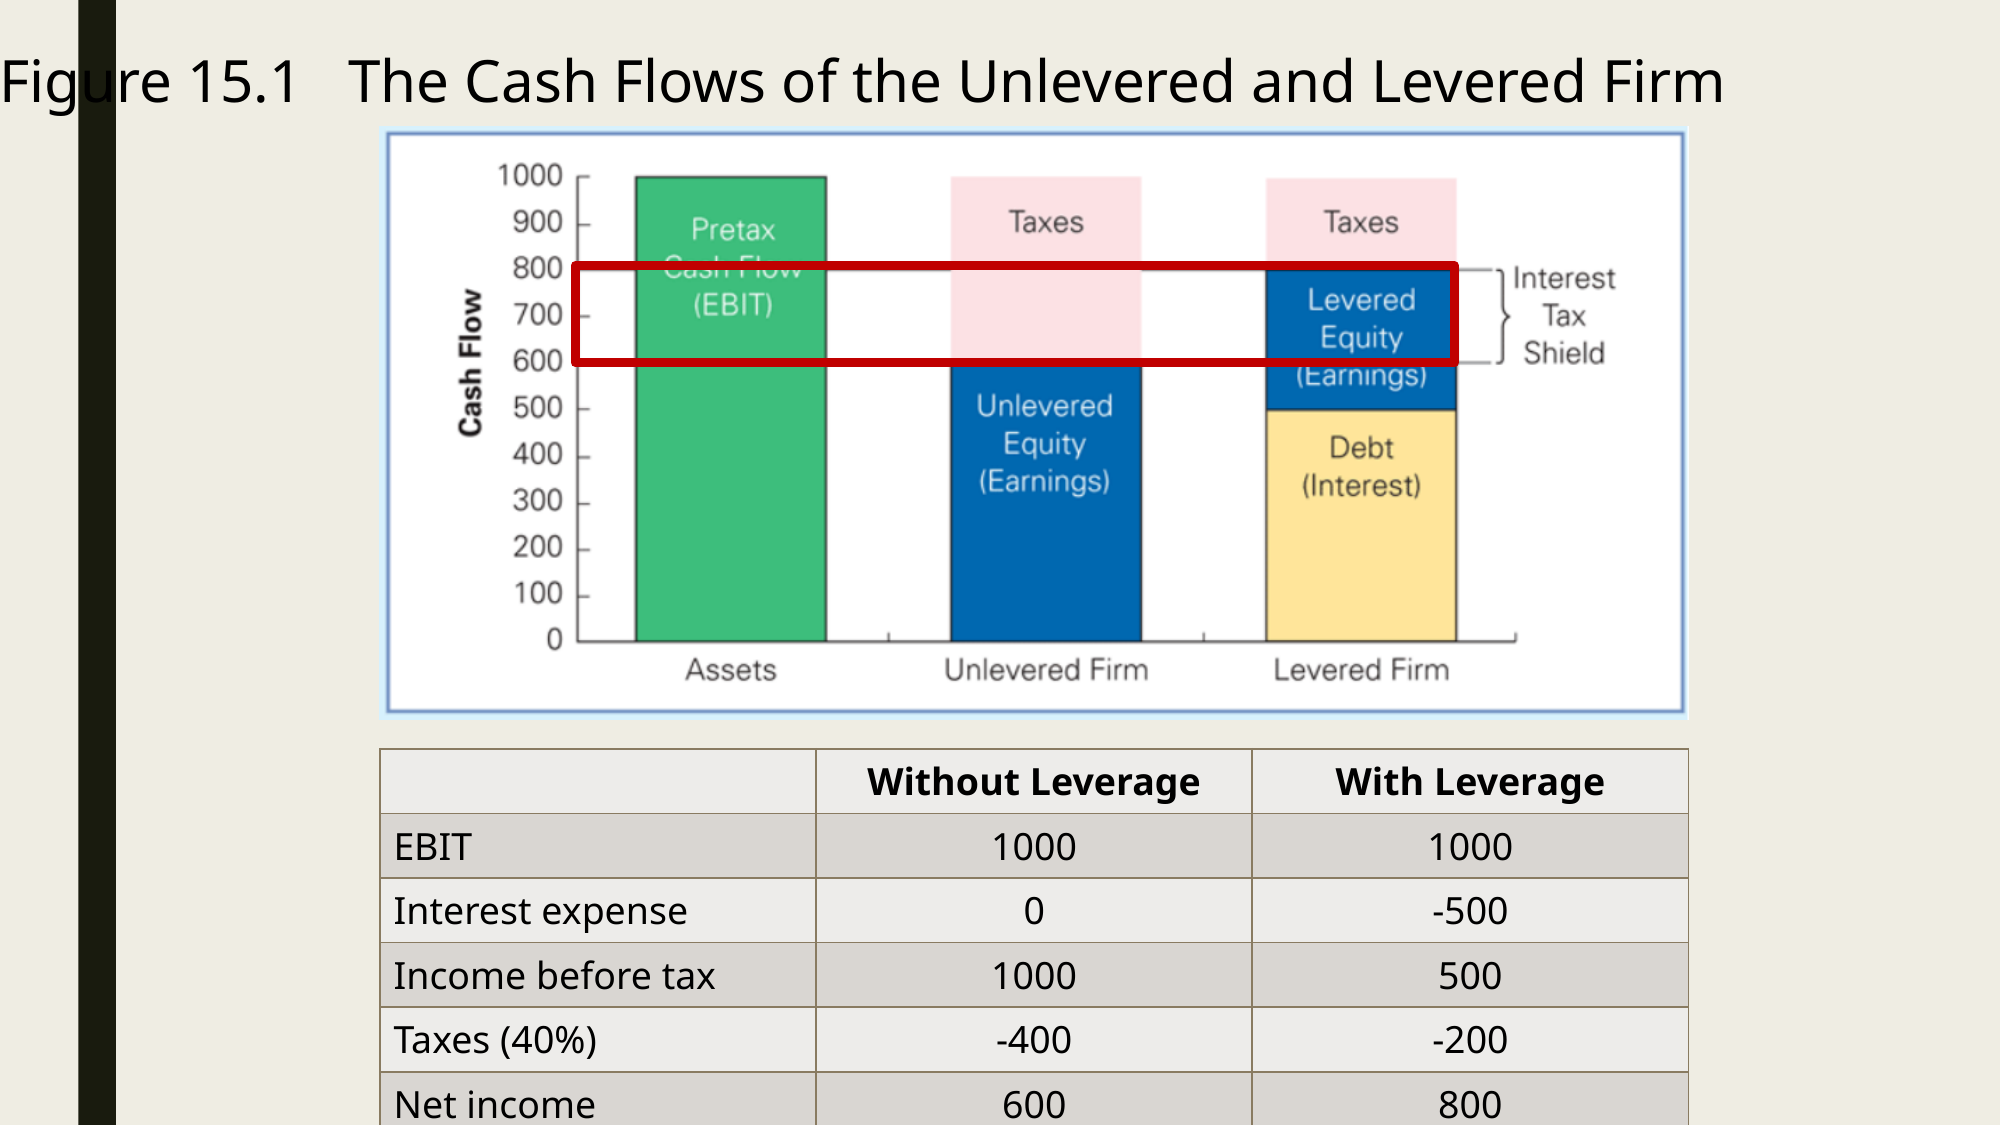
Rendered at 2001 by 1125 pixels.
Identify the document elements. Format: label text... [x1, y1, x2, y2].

table_cell Interest expense [381, 879, 815, 942]
table_cell -500 [1253, 879, 1688, 942]
table_cell 1000 [1253, 814, 1688, 877]
table_cell 800 [1253, 1073, 1688, 1125]
table_header Without Leverage [817, 750, 1251, 813]
table_cell 1000 [817, 943, 1251, 1006]
table_cell 1000 [817, 814, 1251, 877]
table_header [381, 750, 815, 813]
table_cell -200 [1253, 1008, 1688, 1071]
table_header With Leverage [1253, 750, 1688, 813]
picture [379, 126, 1689, 720]
text_box Figure 15.1 The Cash Flows of the Unlevered and Levered Firm [0, 36, 1742, 122]
table_cell 600 [817, 1073, 1251, 1125]
table_cell 0 [817, 879, 1251, 942]
table_cell 500 [1253, 943, 1688, 1006]
table_cell Income before tax [381, 943, 815, 1006]
table_cell Taxes (40%) [381, 1008, 815, 1071]
table_cell Net income [381, 1073, 815, 1125]
table_cell -400 [817, 1008, 1251, 1071]
table_cell EBIT [381, 814, 815, 877]
